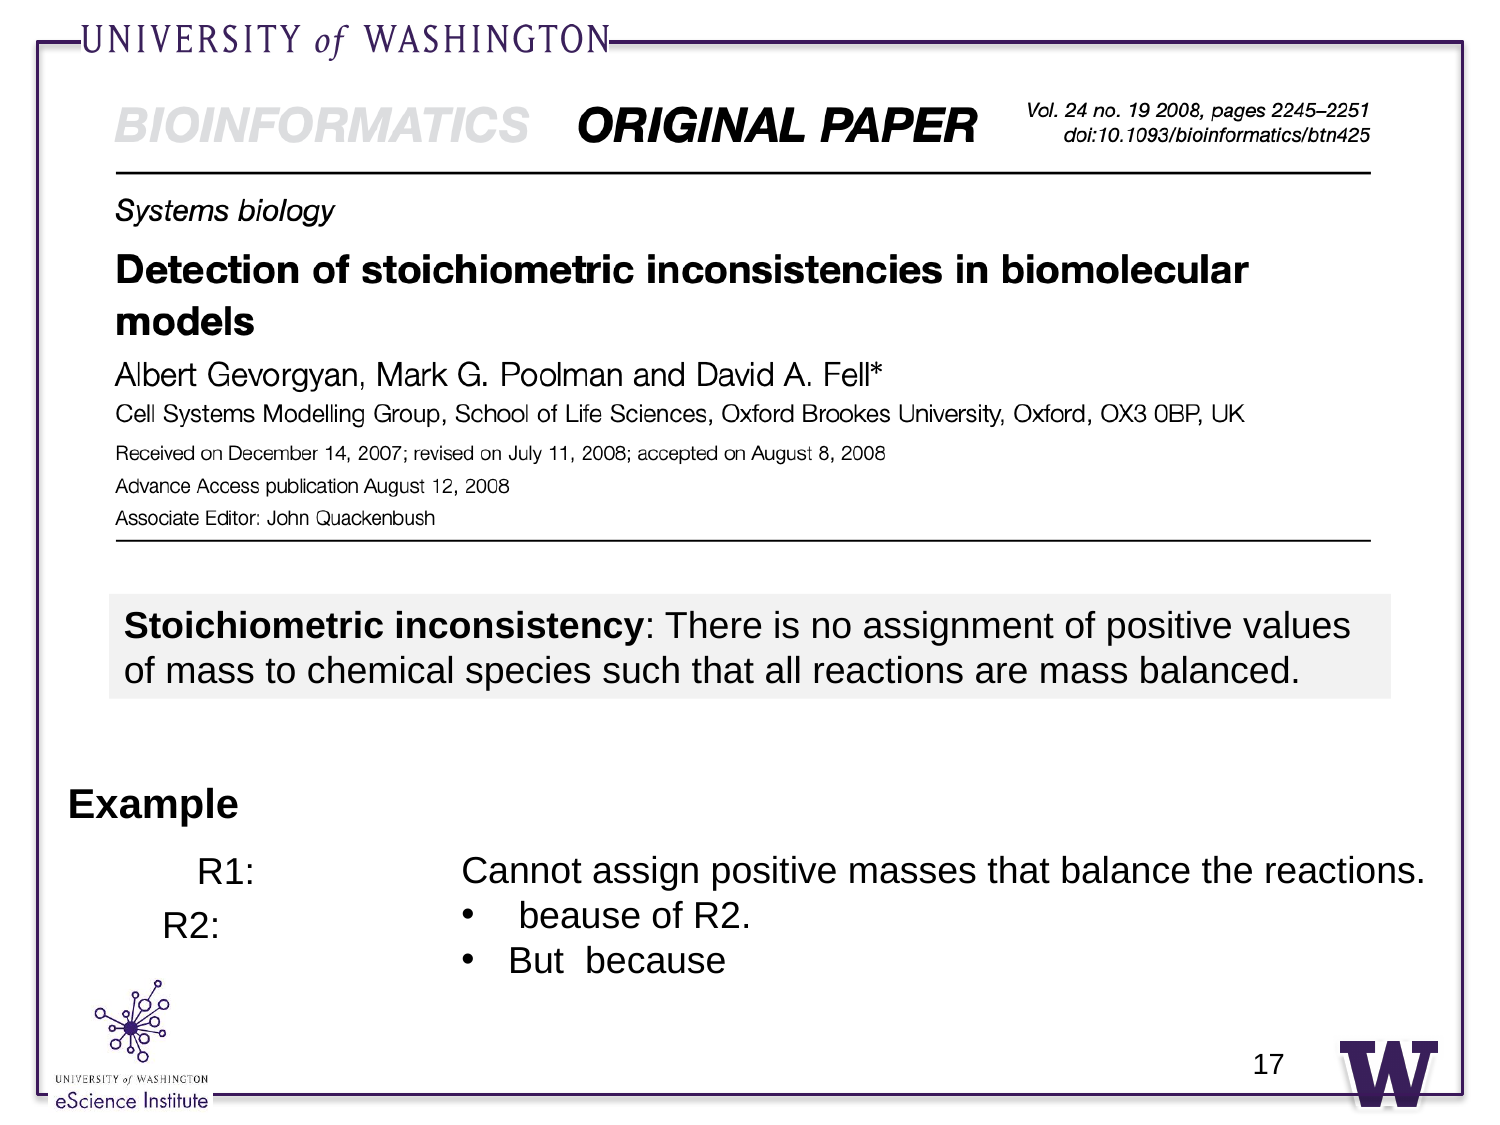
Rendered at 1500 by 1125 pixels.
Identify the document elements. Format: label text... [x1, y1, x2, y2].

picture [81, 24, 609, 61]
picture [48, 978, 213, 1113]
text_box Example [52, 769, 255, 835]
picture [108, 69, 1392, 543]
text_box Stoichiometric inconsistency: There is no assignment of positive values of mass to chemical species such that all reactions are mass balanced. [109, 593, 1391, 699]
picture [1340, 1096, 1438, 1107]
picture [1340, 1041, 1438, 1093]
slide_number 17 [1237, 1037, 1314, 1098]
